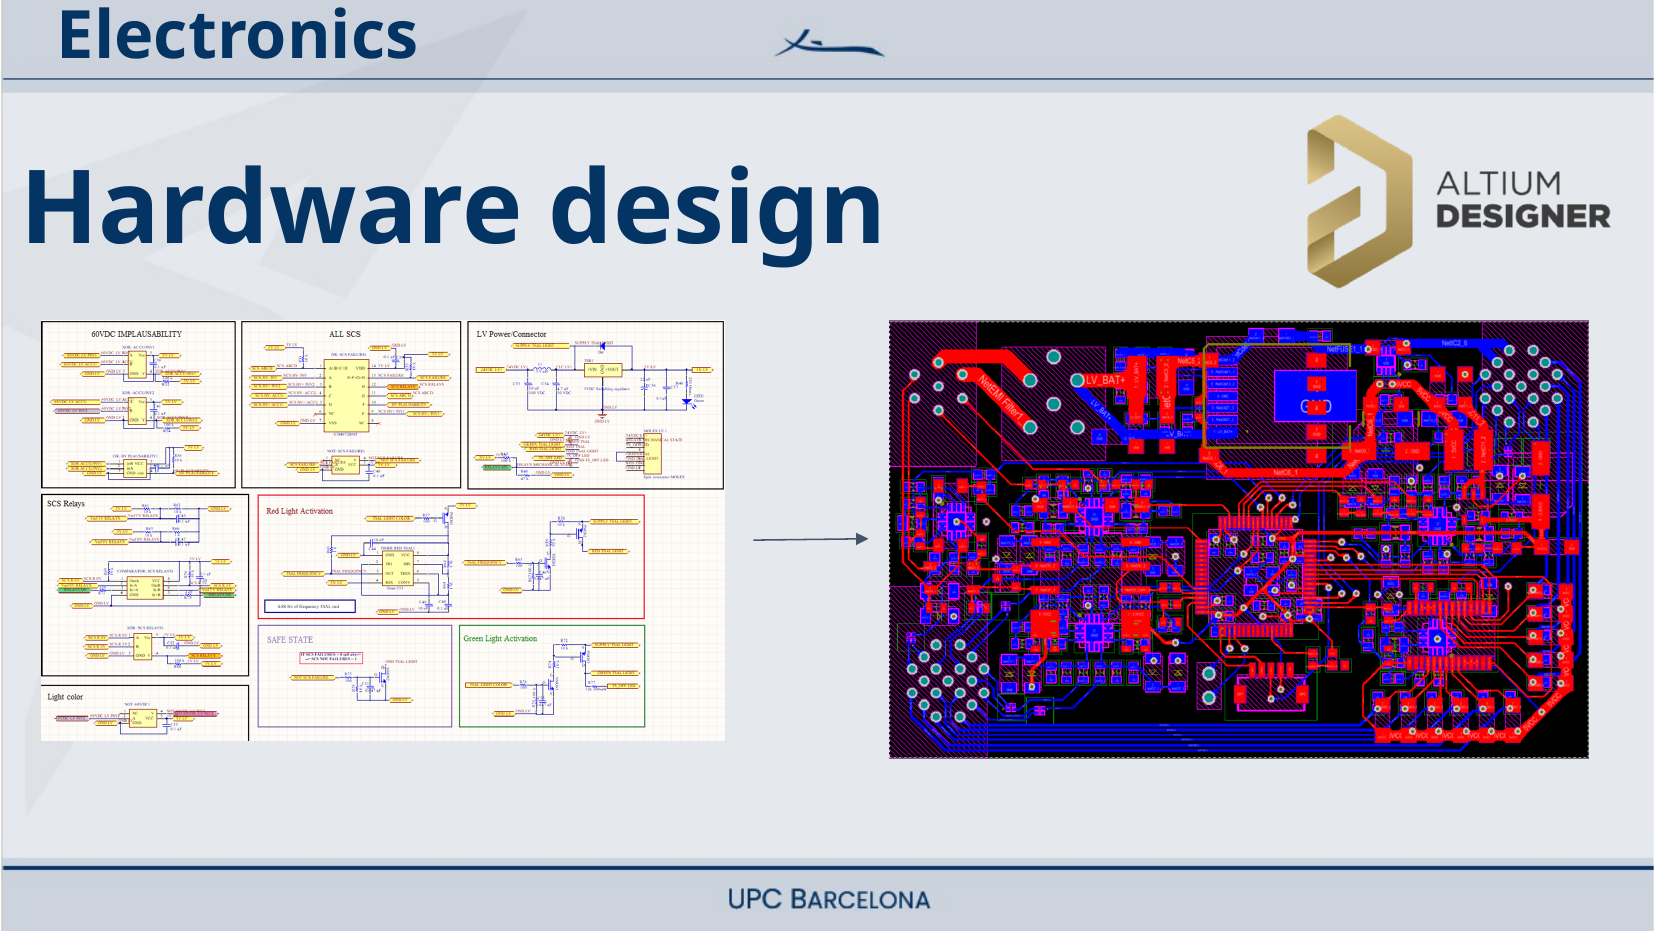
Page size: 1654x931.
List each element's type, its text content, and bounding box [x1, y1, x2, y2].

picture [0, 0, 1654, 931]
text_box Hardware design [5, 108, 1002, 279]
text_box Electronics [41, 0, 1468, 87]
